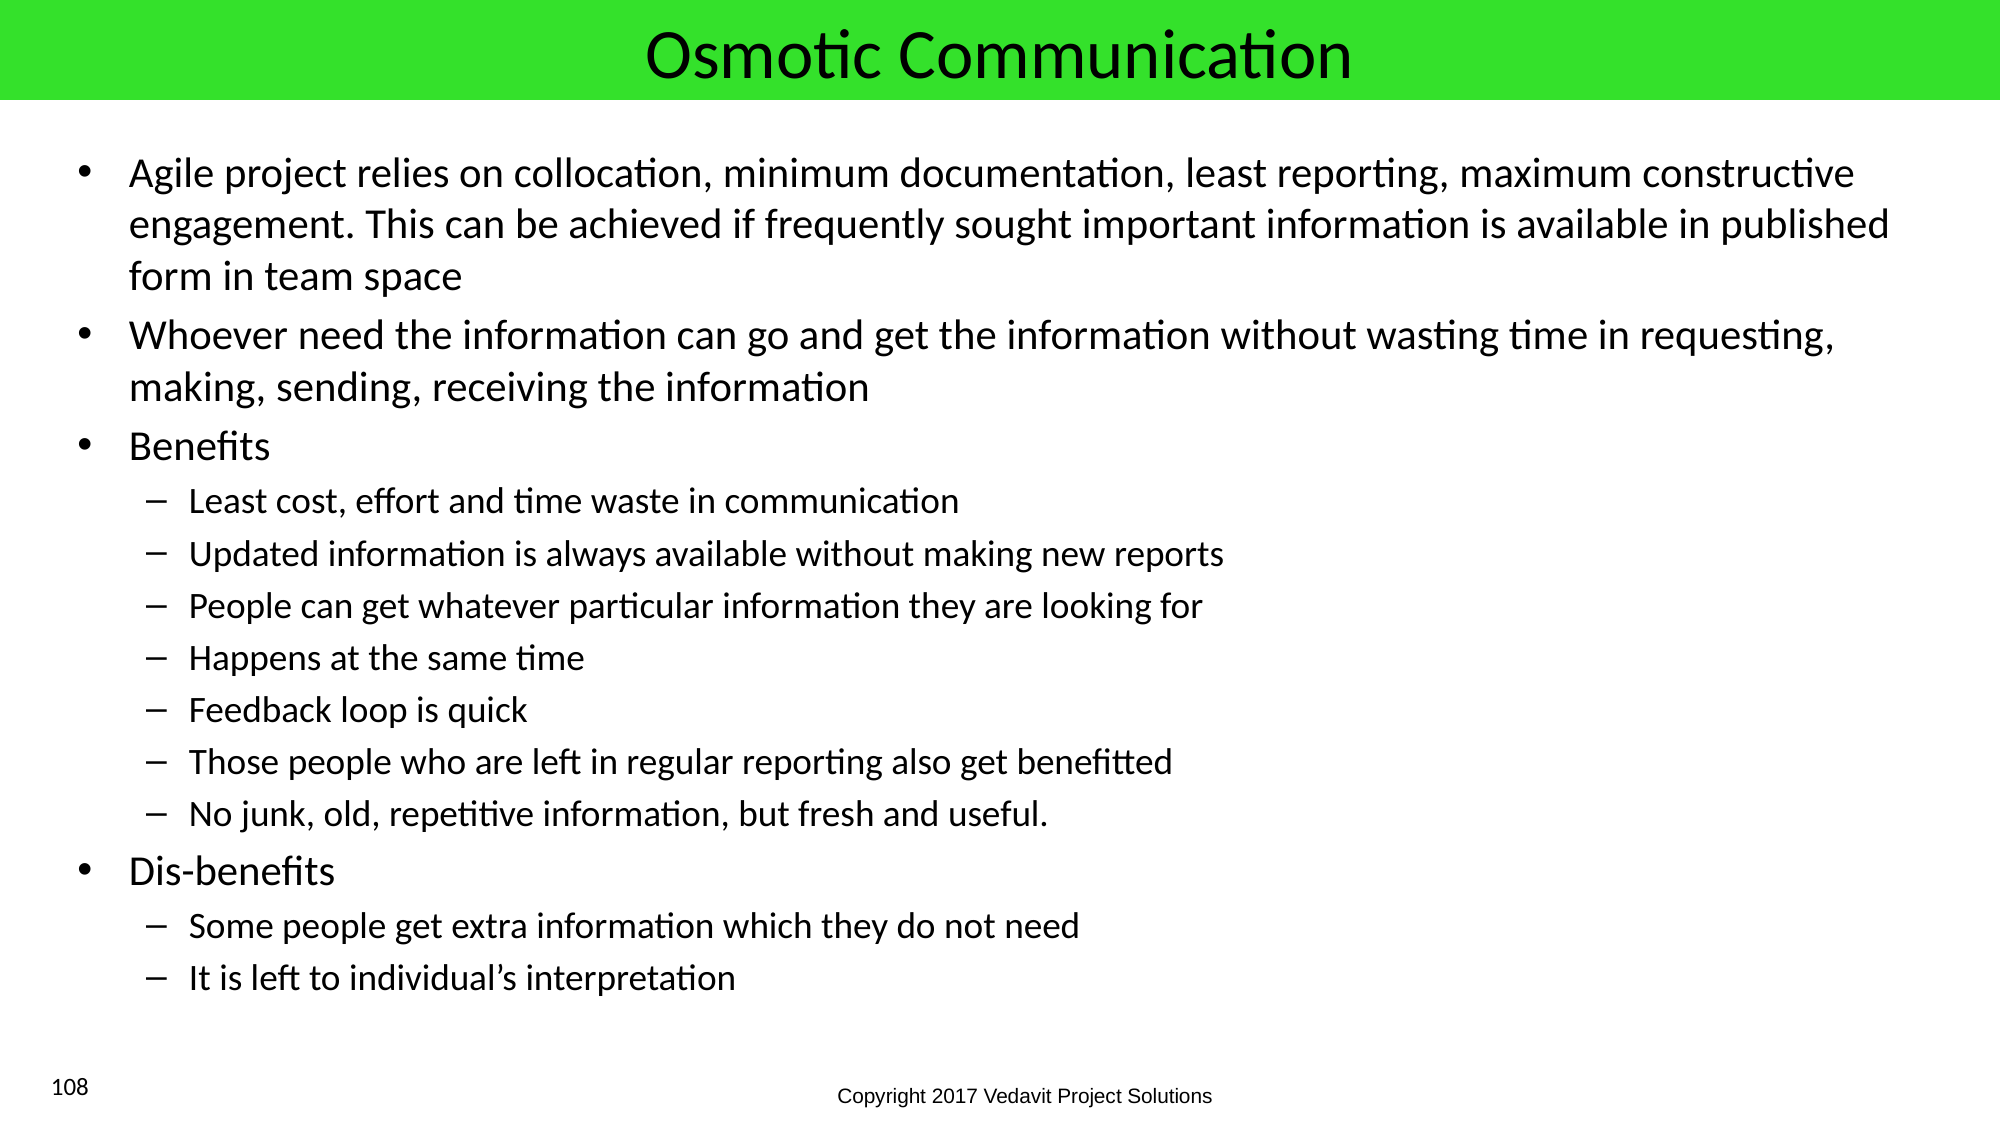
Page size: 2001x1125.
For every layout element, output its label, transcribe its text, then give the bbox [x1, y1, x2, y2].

list Agile project relies on collocation, minimum documentation, least reporting, maximum constructive engagement. This can be achieved if frequently sought important information is available in published form in team space Whoever need the information can go and get the information without wasting time in requesting, making, sending, receiving the information Benefits Least cost, effort and time waste in communication Updated information is always available without making new reports People can get whatever particular information they are looking for Happens at the same time Feedback loop is quick Those people who are left in regular reporting also get benefitted No junk, old, repetitive information, but fresh and useful. Dis-benefits Some people get extra information which they do not need It is left to individual’s interpretation [62, 137, 1938, 1013]
slide_number 108 [3, 1055, 137, 1116]
title Osmotic Communication [0, 0, 2000, 100]
